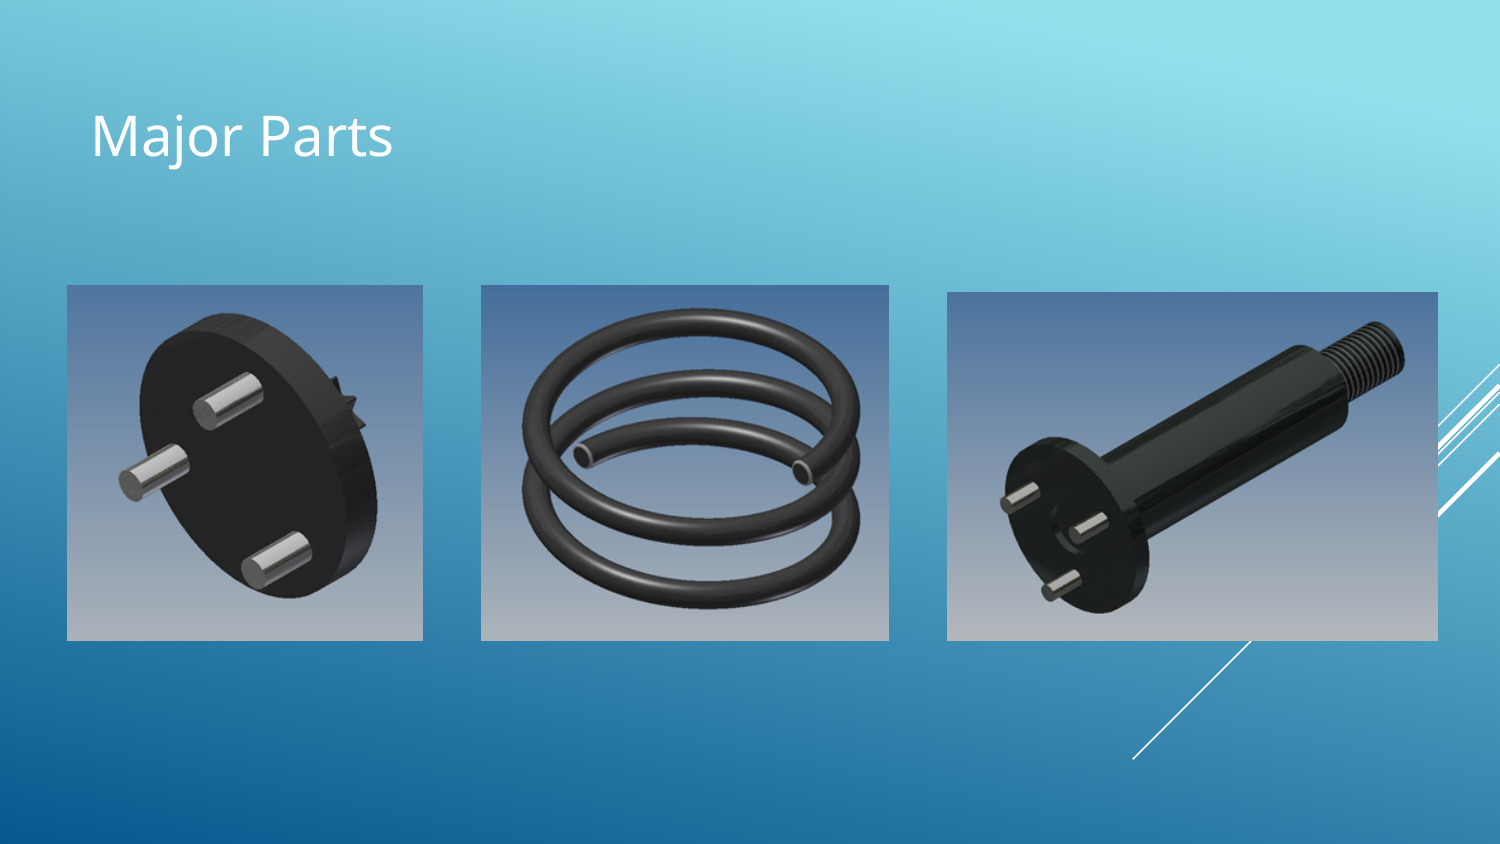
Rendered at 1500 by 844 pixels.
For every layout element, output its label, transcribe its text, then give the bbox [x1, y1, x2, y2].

picture [947, 292, 1438, 642]
picture [480, 285, 890, 642]
title Major Parts [75, 16, 1276, 183]
picture [66, 285, 423, 642]
